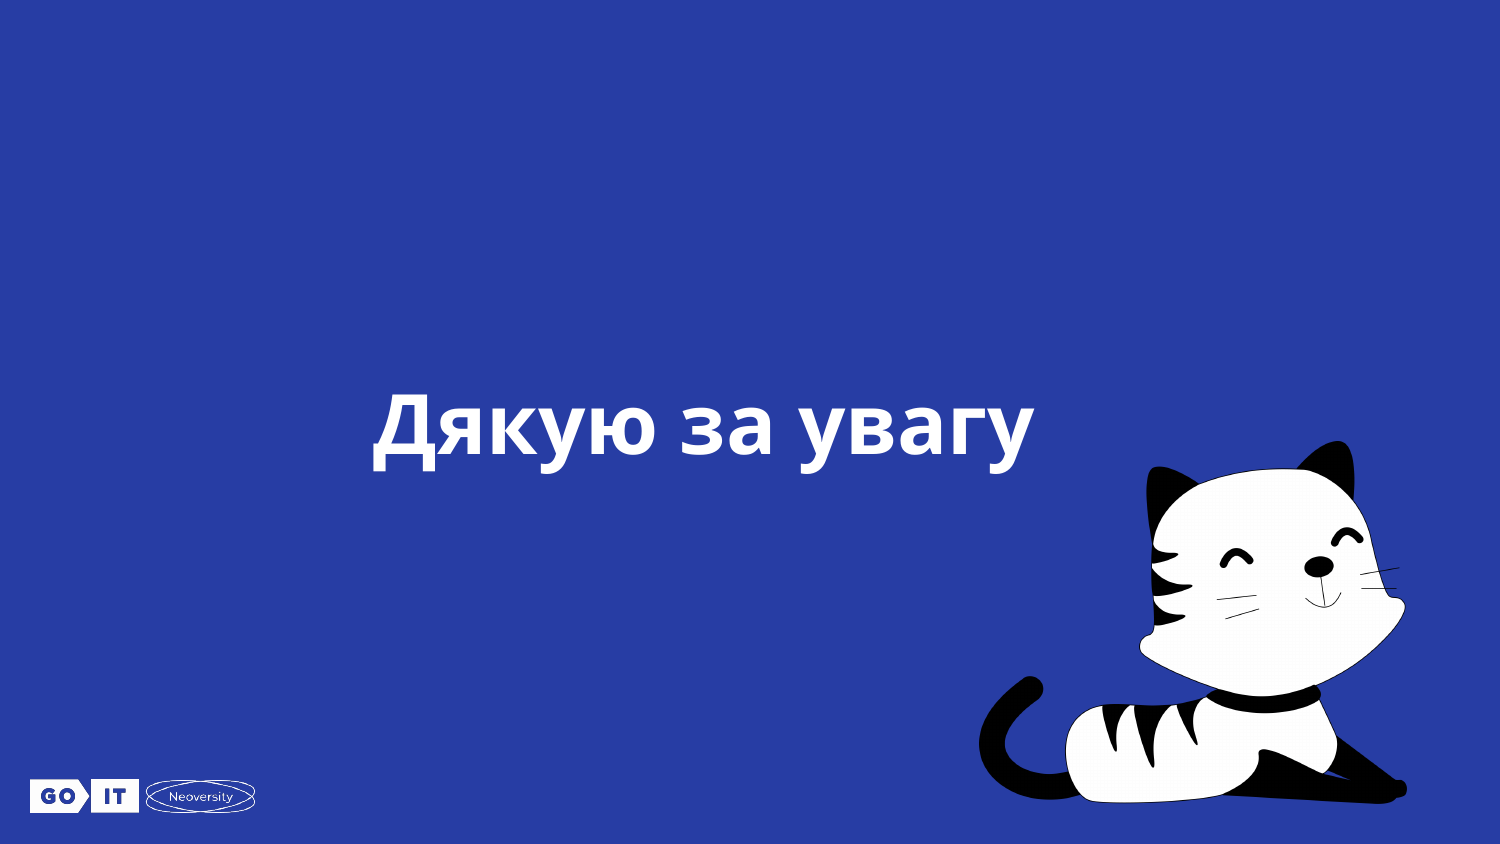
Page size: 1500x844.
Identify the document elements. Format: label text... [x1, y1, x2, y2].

text_box Дякую за увагу [226, 356, 1183, 487]
picture [29, 778, 140, 813]
picture [979, 441, 1407, 804]
picture [145, 778, 255, 813]
